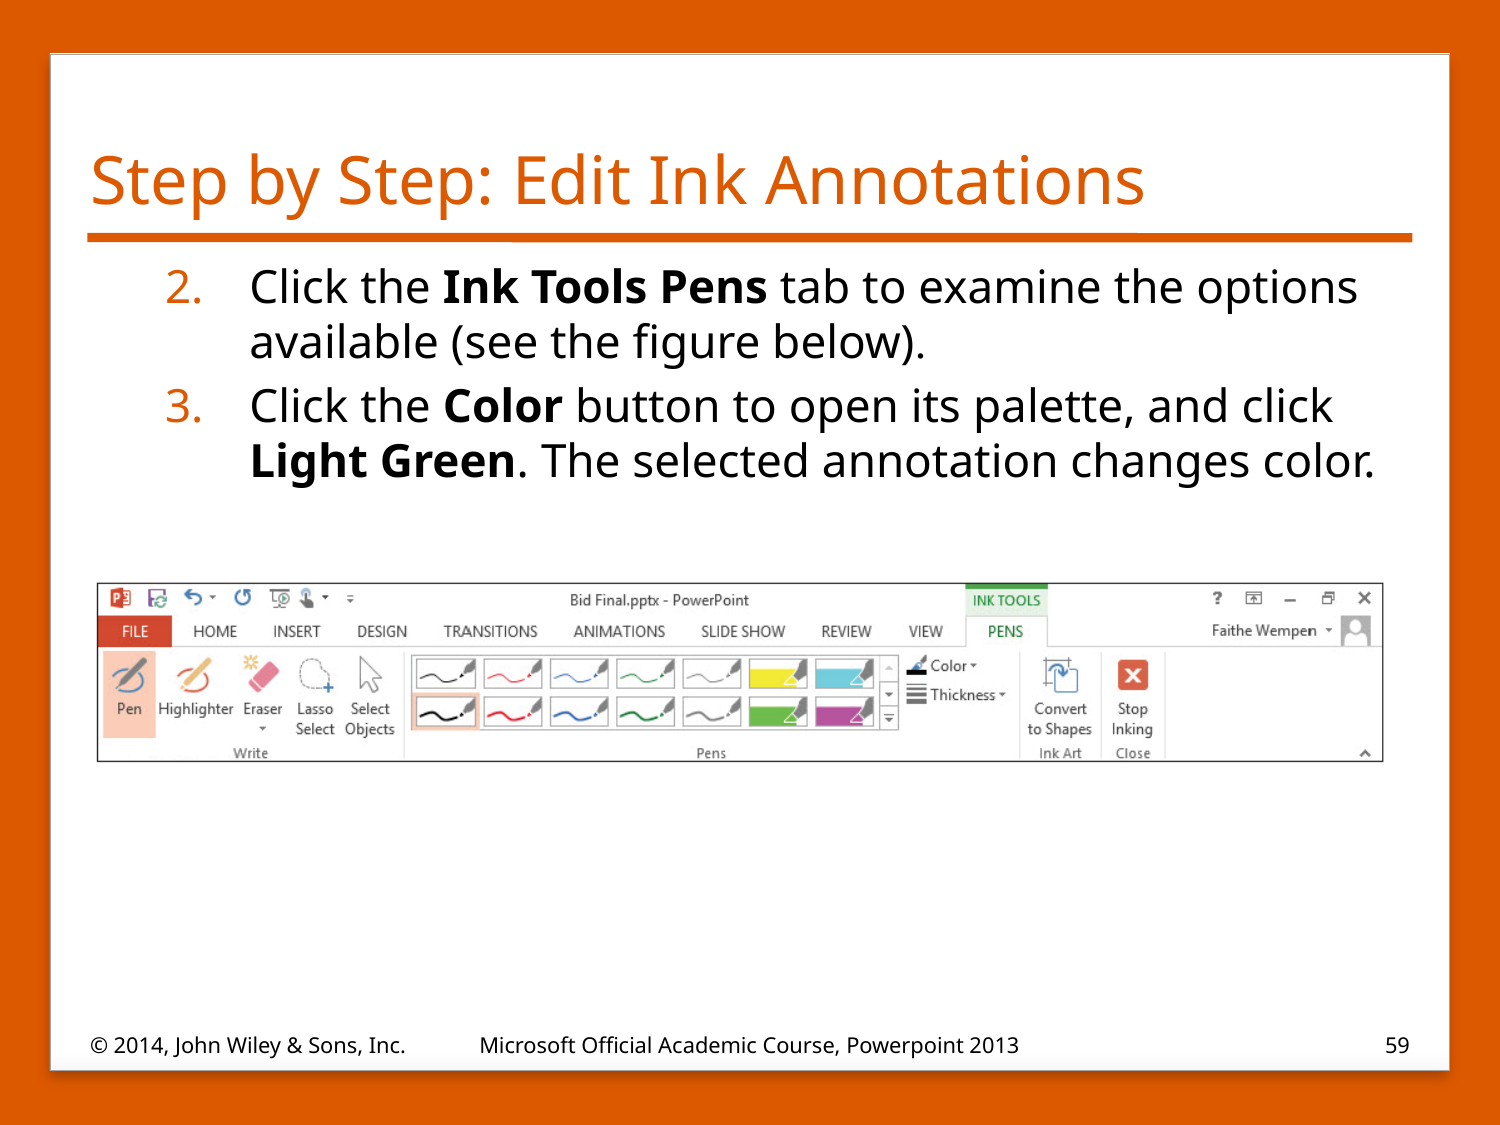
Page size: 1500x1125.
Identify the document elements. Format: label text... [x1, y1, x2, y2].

picture [87, 574, 1396, 771]
slide_number © 2014, John Wiley & Sons, Inc. [74, 1024, 426, 1103]
footer Microsoft Official Academic Course, Powerpoint 2013 [449, 1024, 1051, 1103]
title Step by Step: Edit Ink Annotations [74, 74, 1426, 226]
slide_number 59 [1074, 1024, 1426, 1103]
list Click the Ink Tools Pens tab to examine the options available (see the figure below). Click the Color button to open its palette, and click Light Green. The selected annotation changes color. [75, 249, 1425, 1063]
